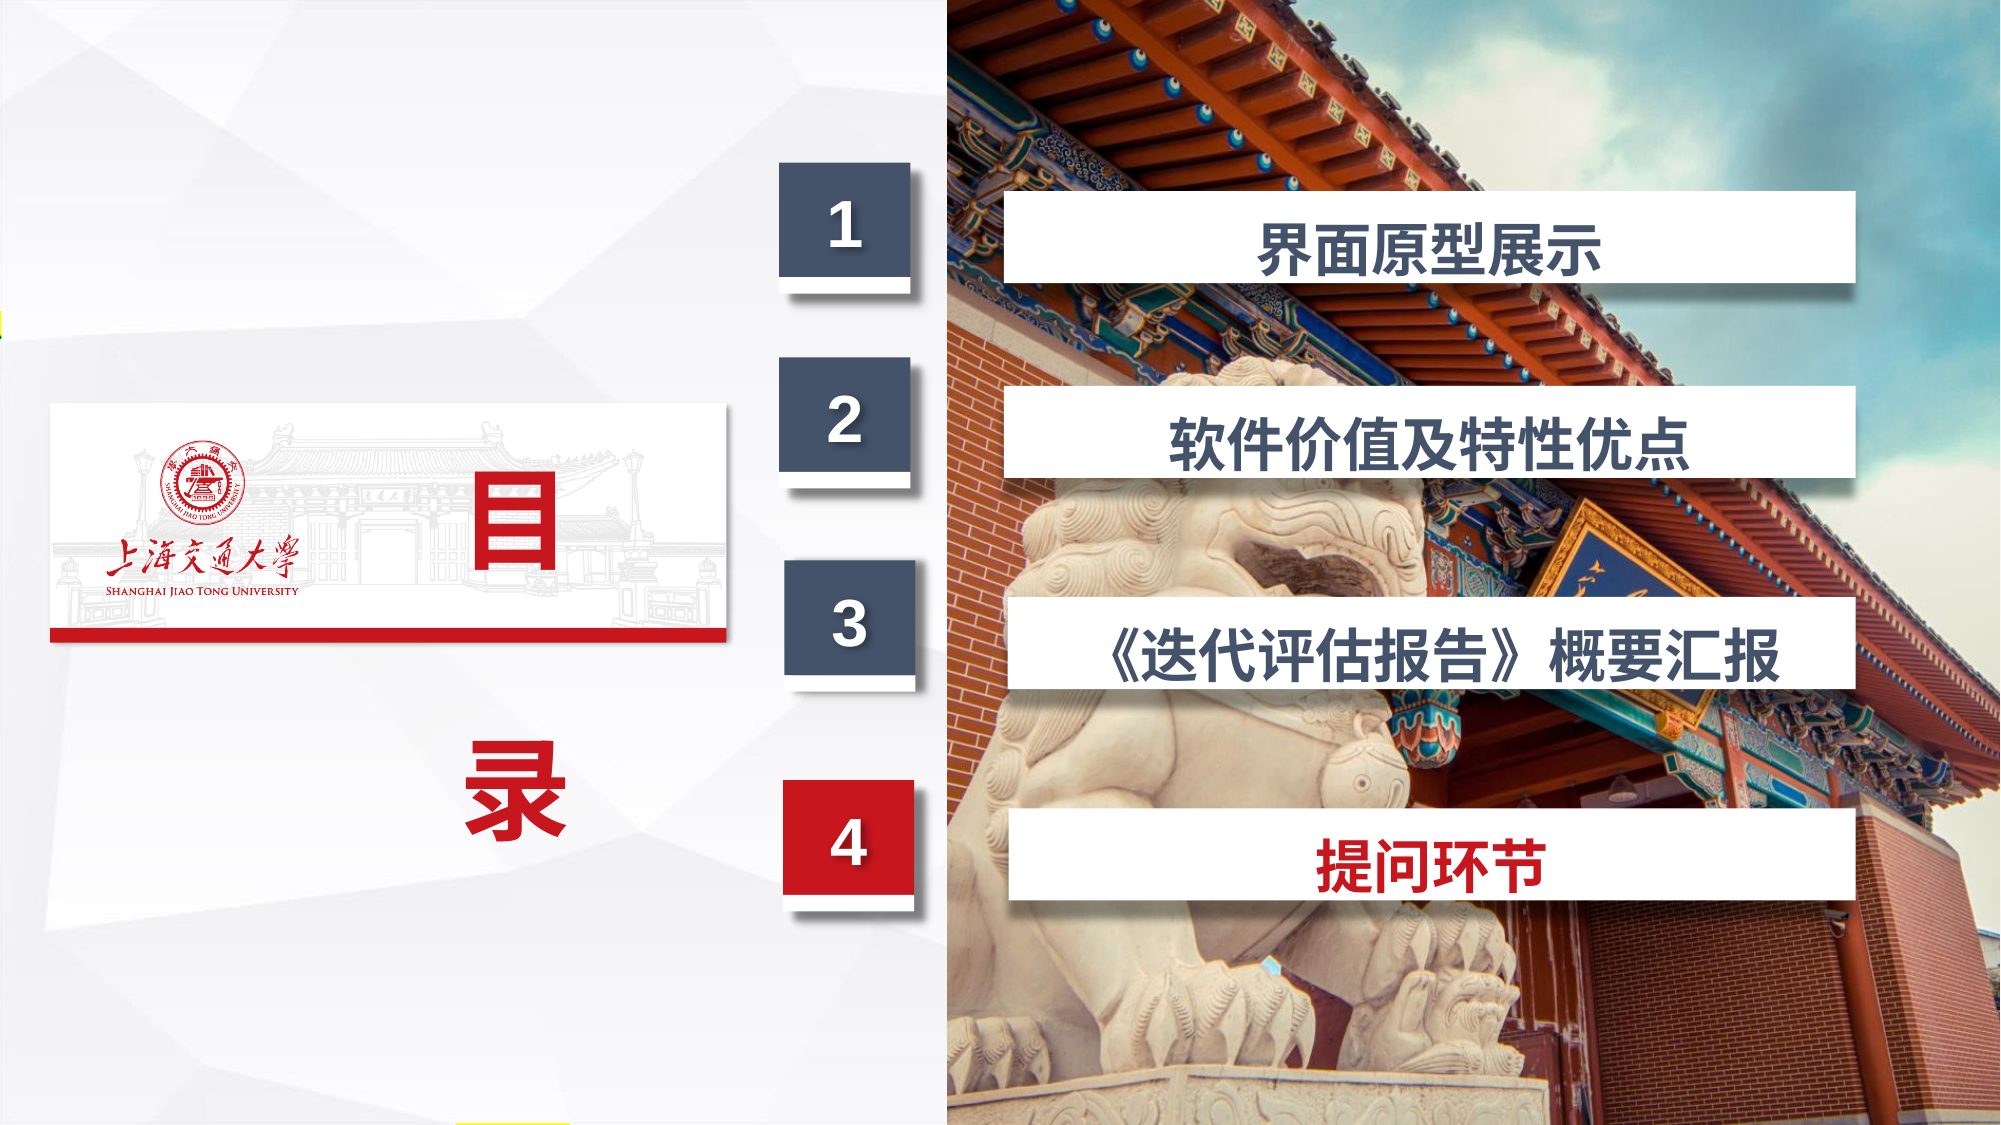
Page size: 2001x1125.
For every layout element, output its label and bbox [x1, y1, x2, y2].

text_box [45, 398, 739, 652]
text_box [784, 551, 1856, 736]
picture [0, 0, 947, 1125]
text_box [947, 0, 2000, 1125]
text_box [782, 779, 1856, 931]
text_box [778, 356, 1856, 508]
text_box [778, 162, 1856, 313]
